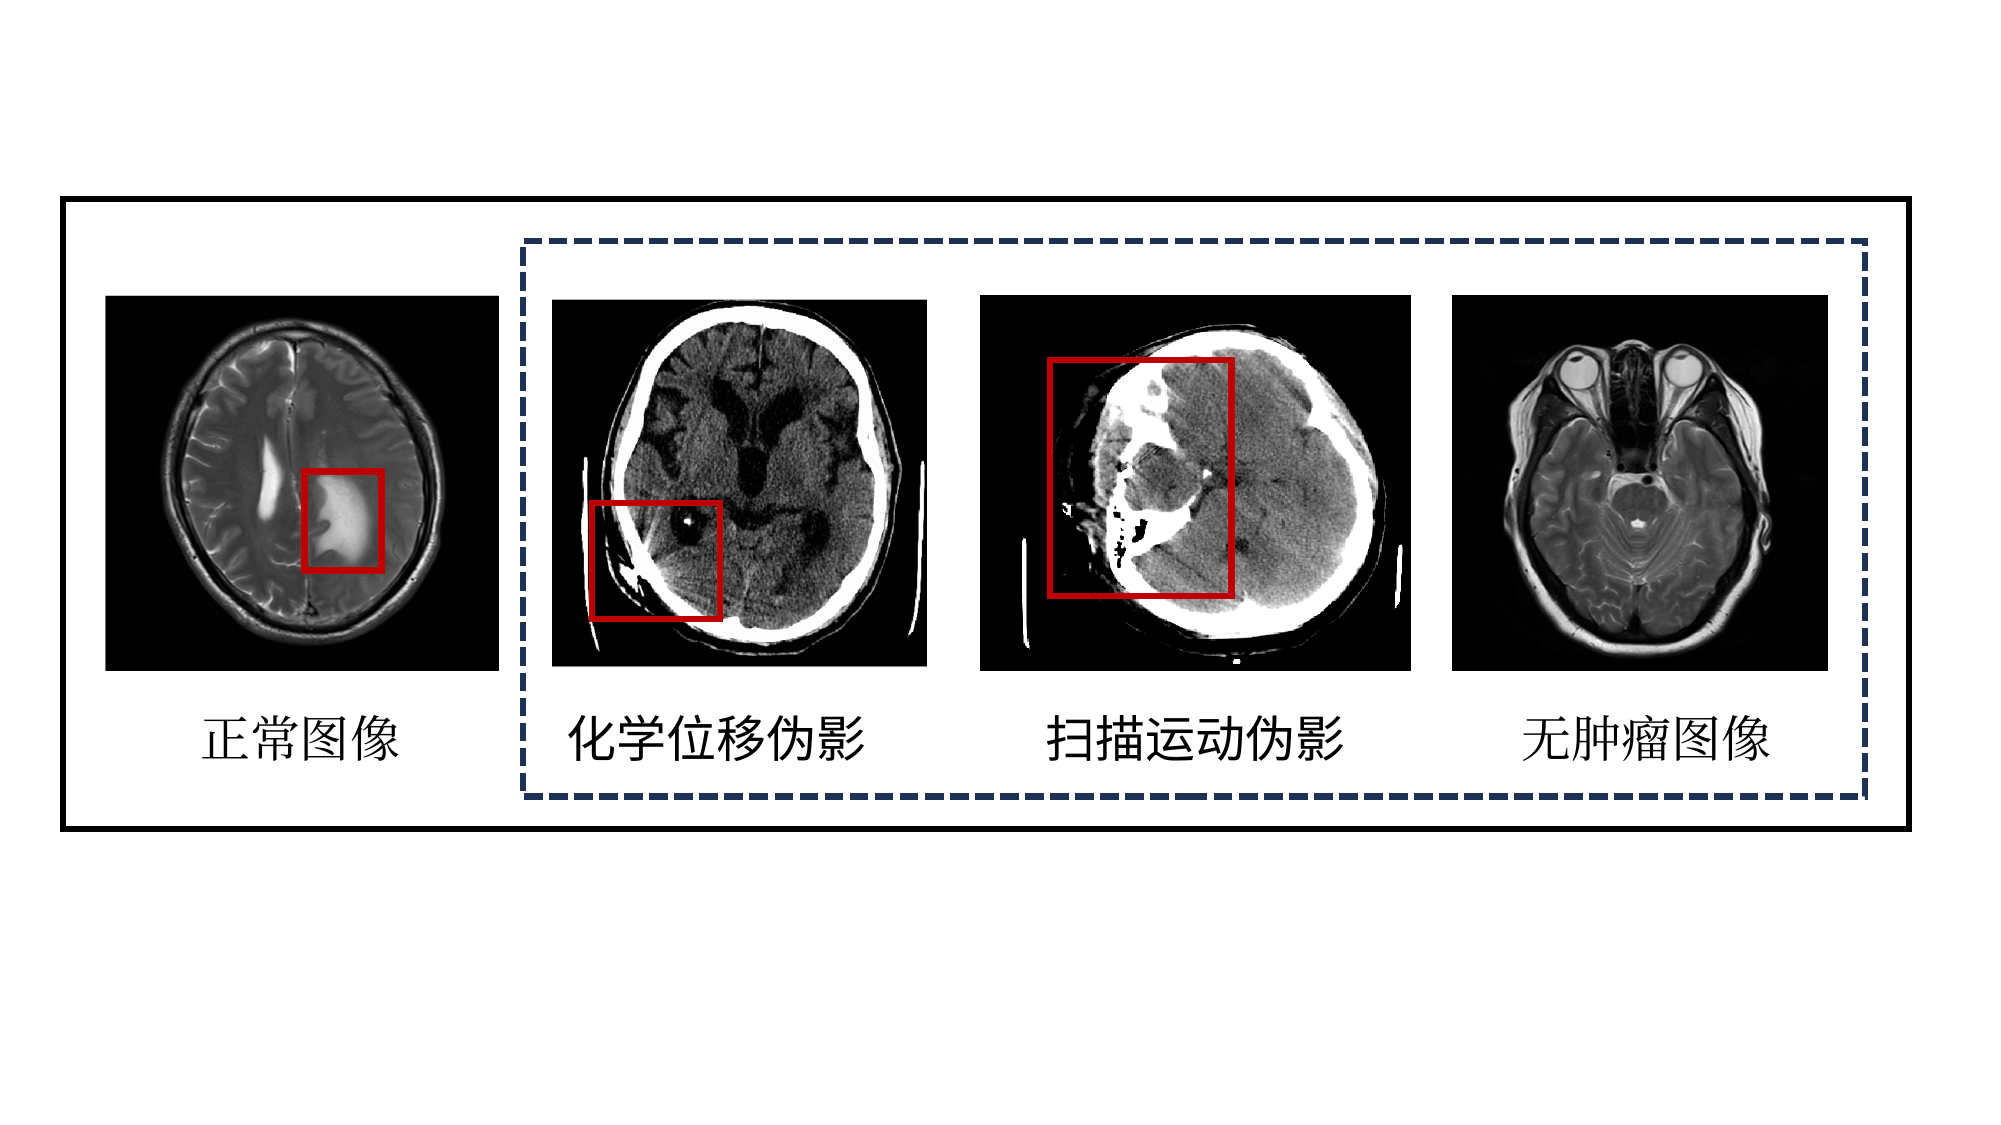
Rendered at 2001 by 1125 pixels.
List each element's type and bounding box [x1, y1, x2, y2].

text_box [62, 198, 1909, 830]
